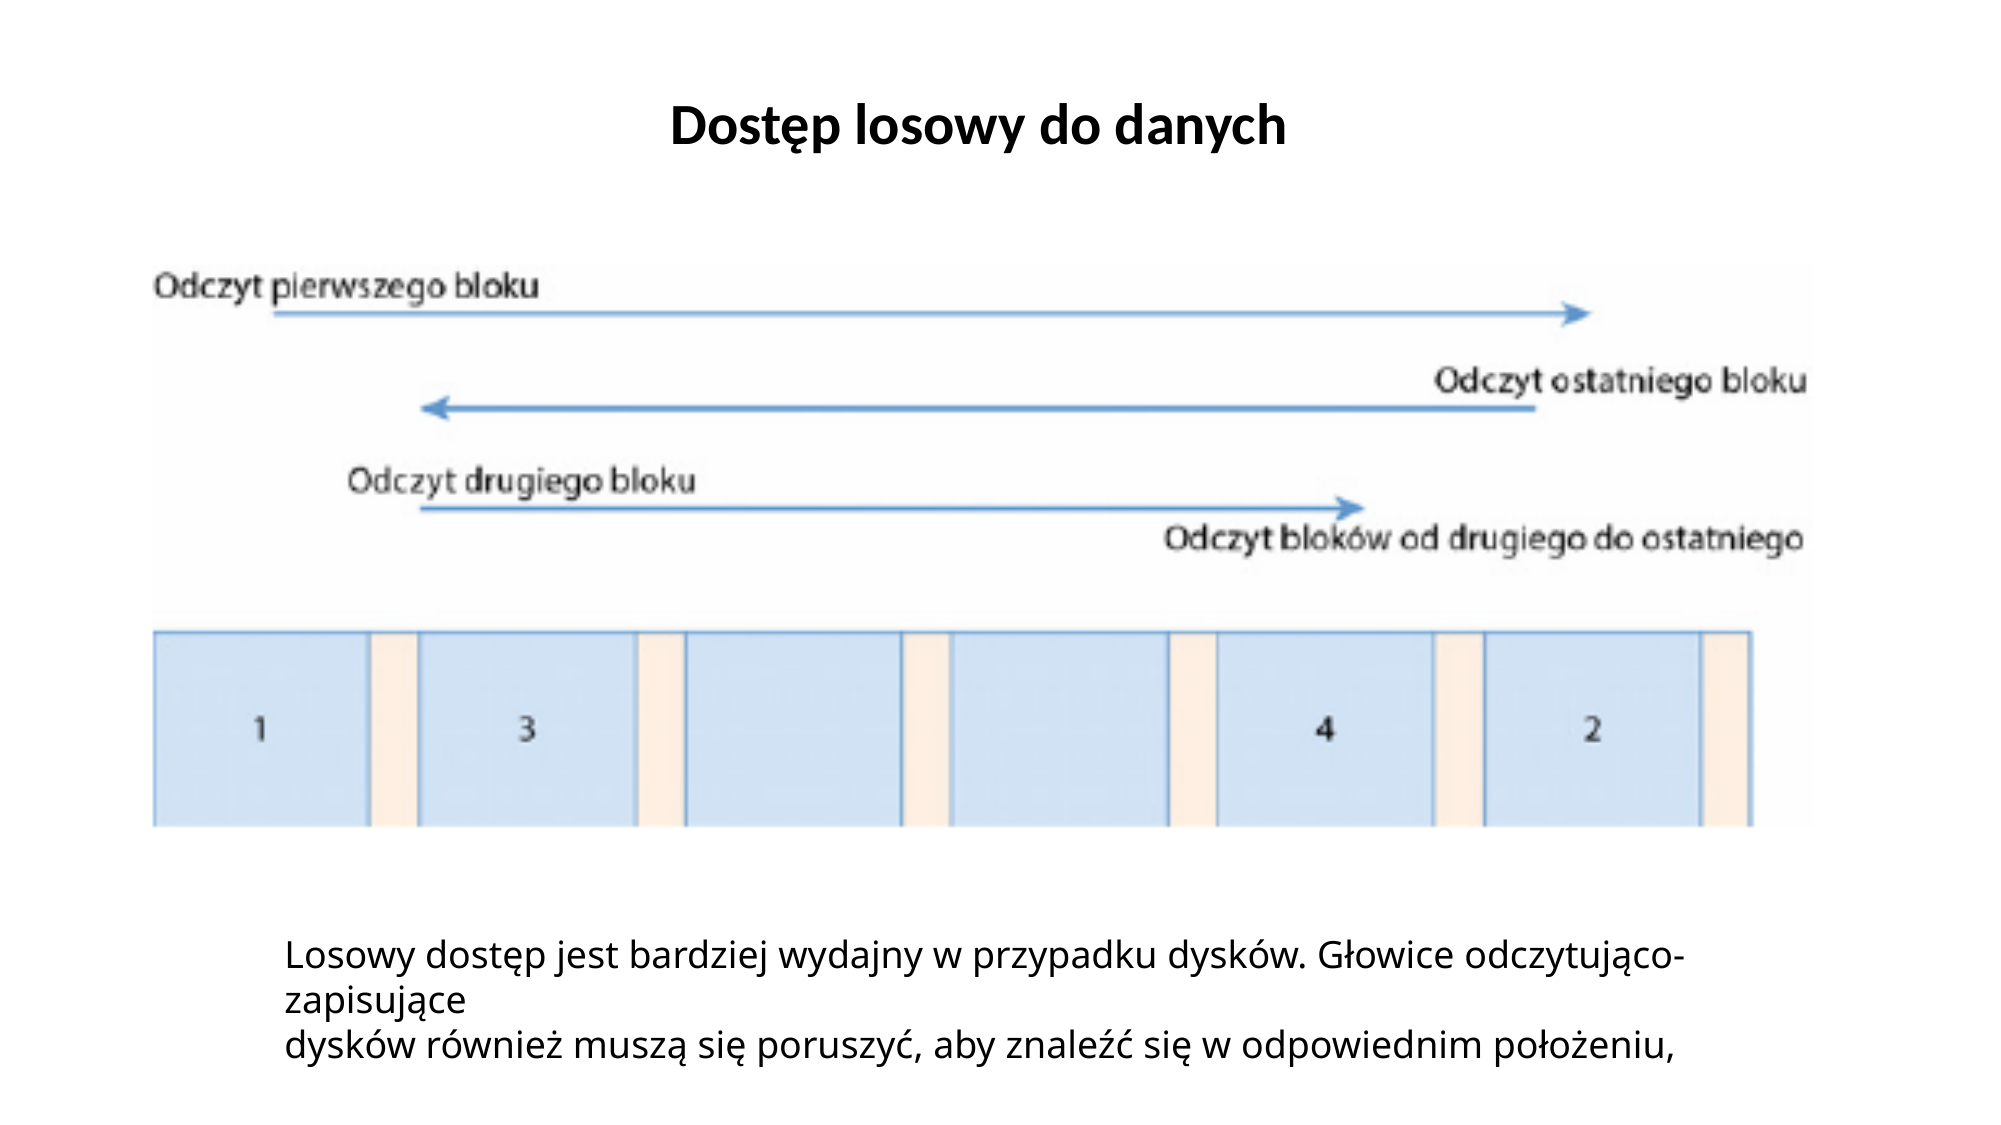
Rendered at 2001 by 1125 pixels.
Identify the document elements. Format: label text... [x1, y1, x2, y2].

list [76, 237, 1866, 851]
text_box Dostęp losowy do danych [655, 78, 1344, 164]
text_box Losowy dostęp jest bardziej wydajny w przypadku dysków. Głowice odczytująco-zapisujące dysków również muszą się poruszyć, aby znaleźć się w odpowiednim położeniu, [269, 923, 1753, 1074]
